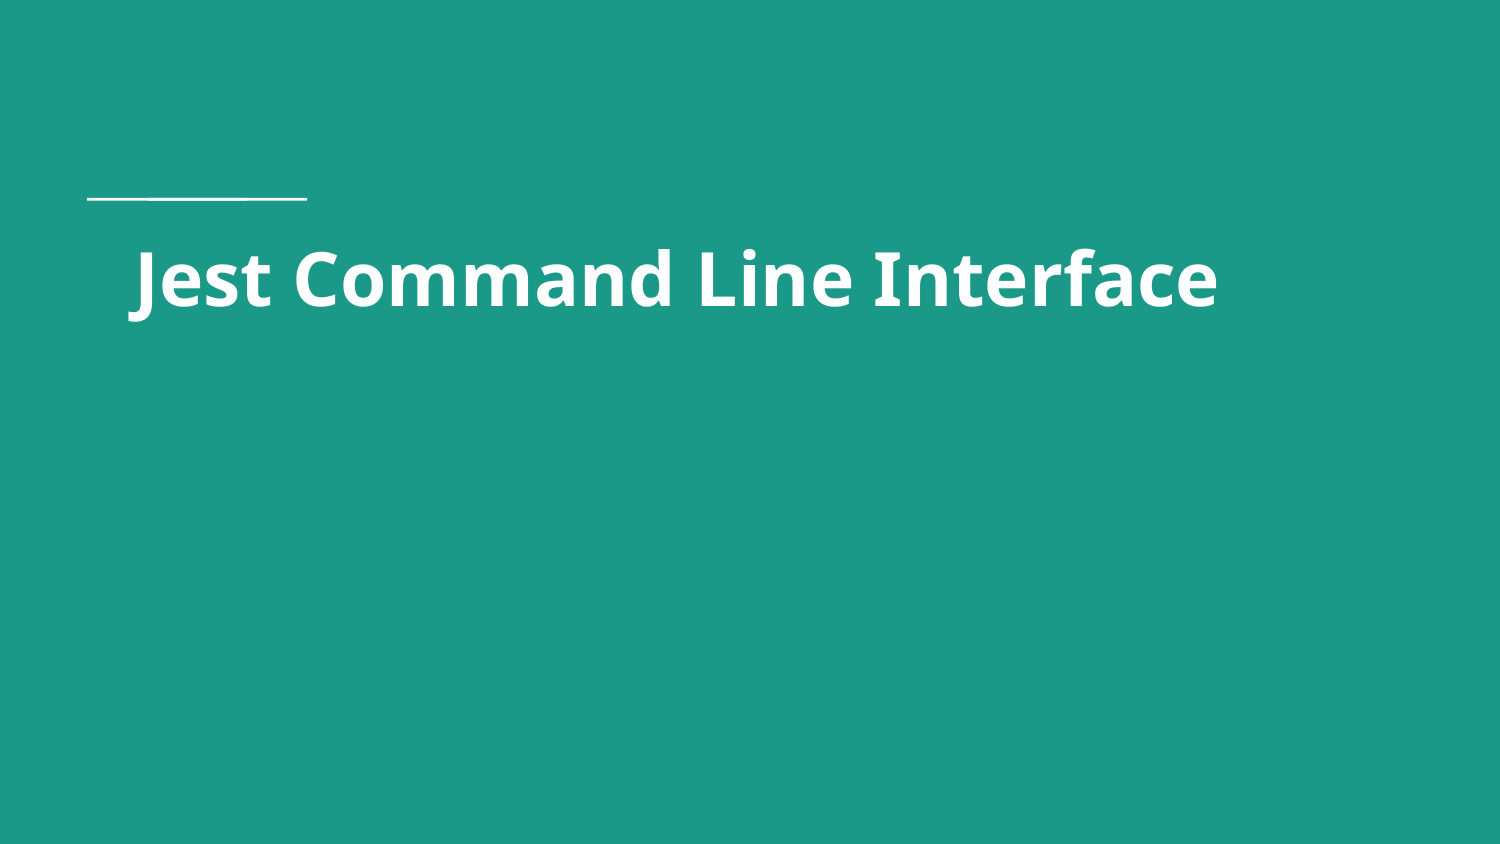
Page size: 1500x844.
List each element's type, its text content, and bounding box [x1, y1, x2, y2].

title Jest Command Line Interface [119, 216, 1381, 466]
